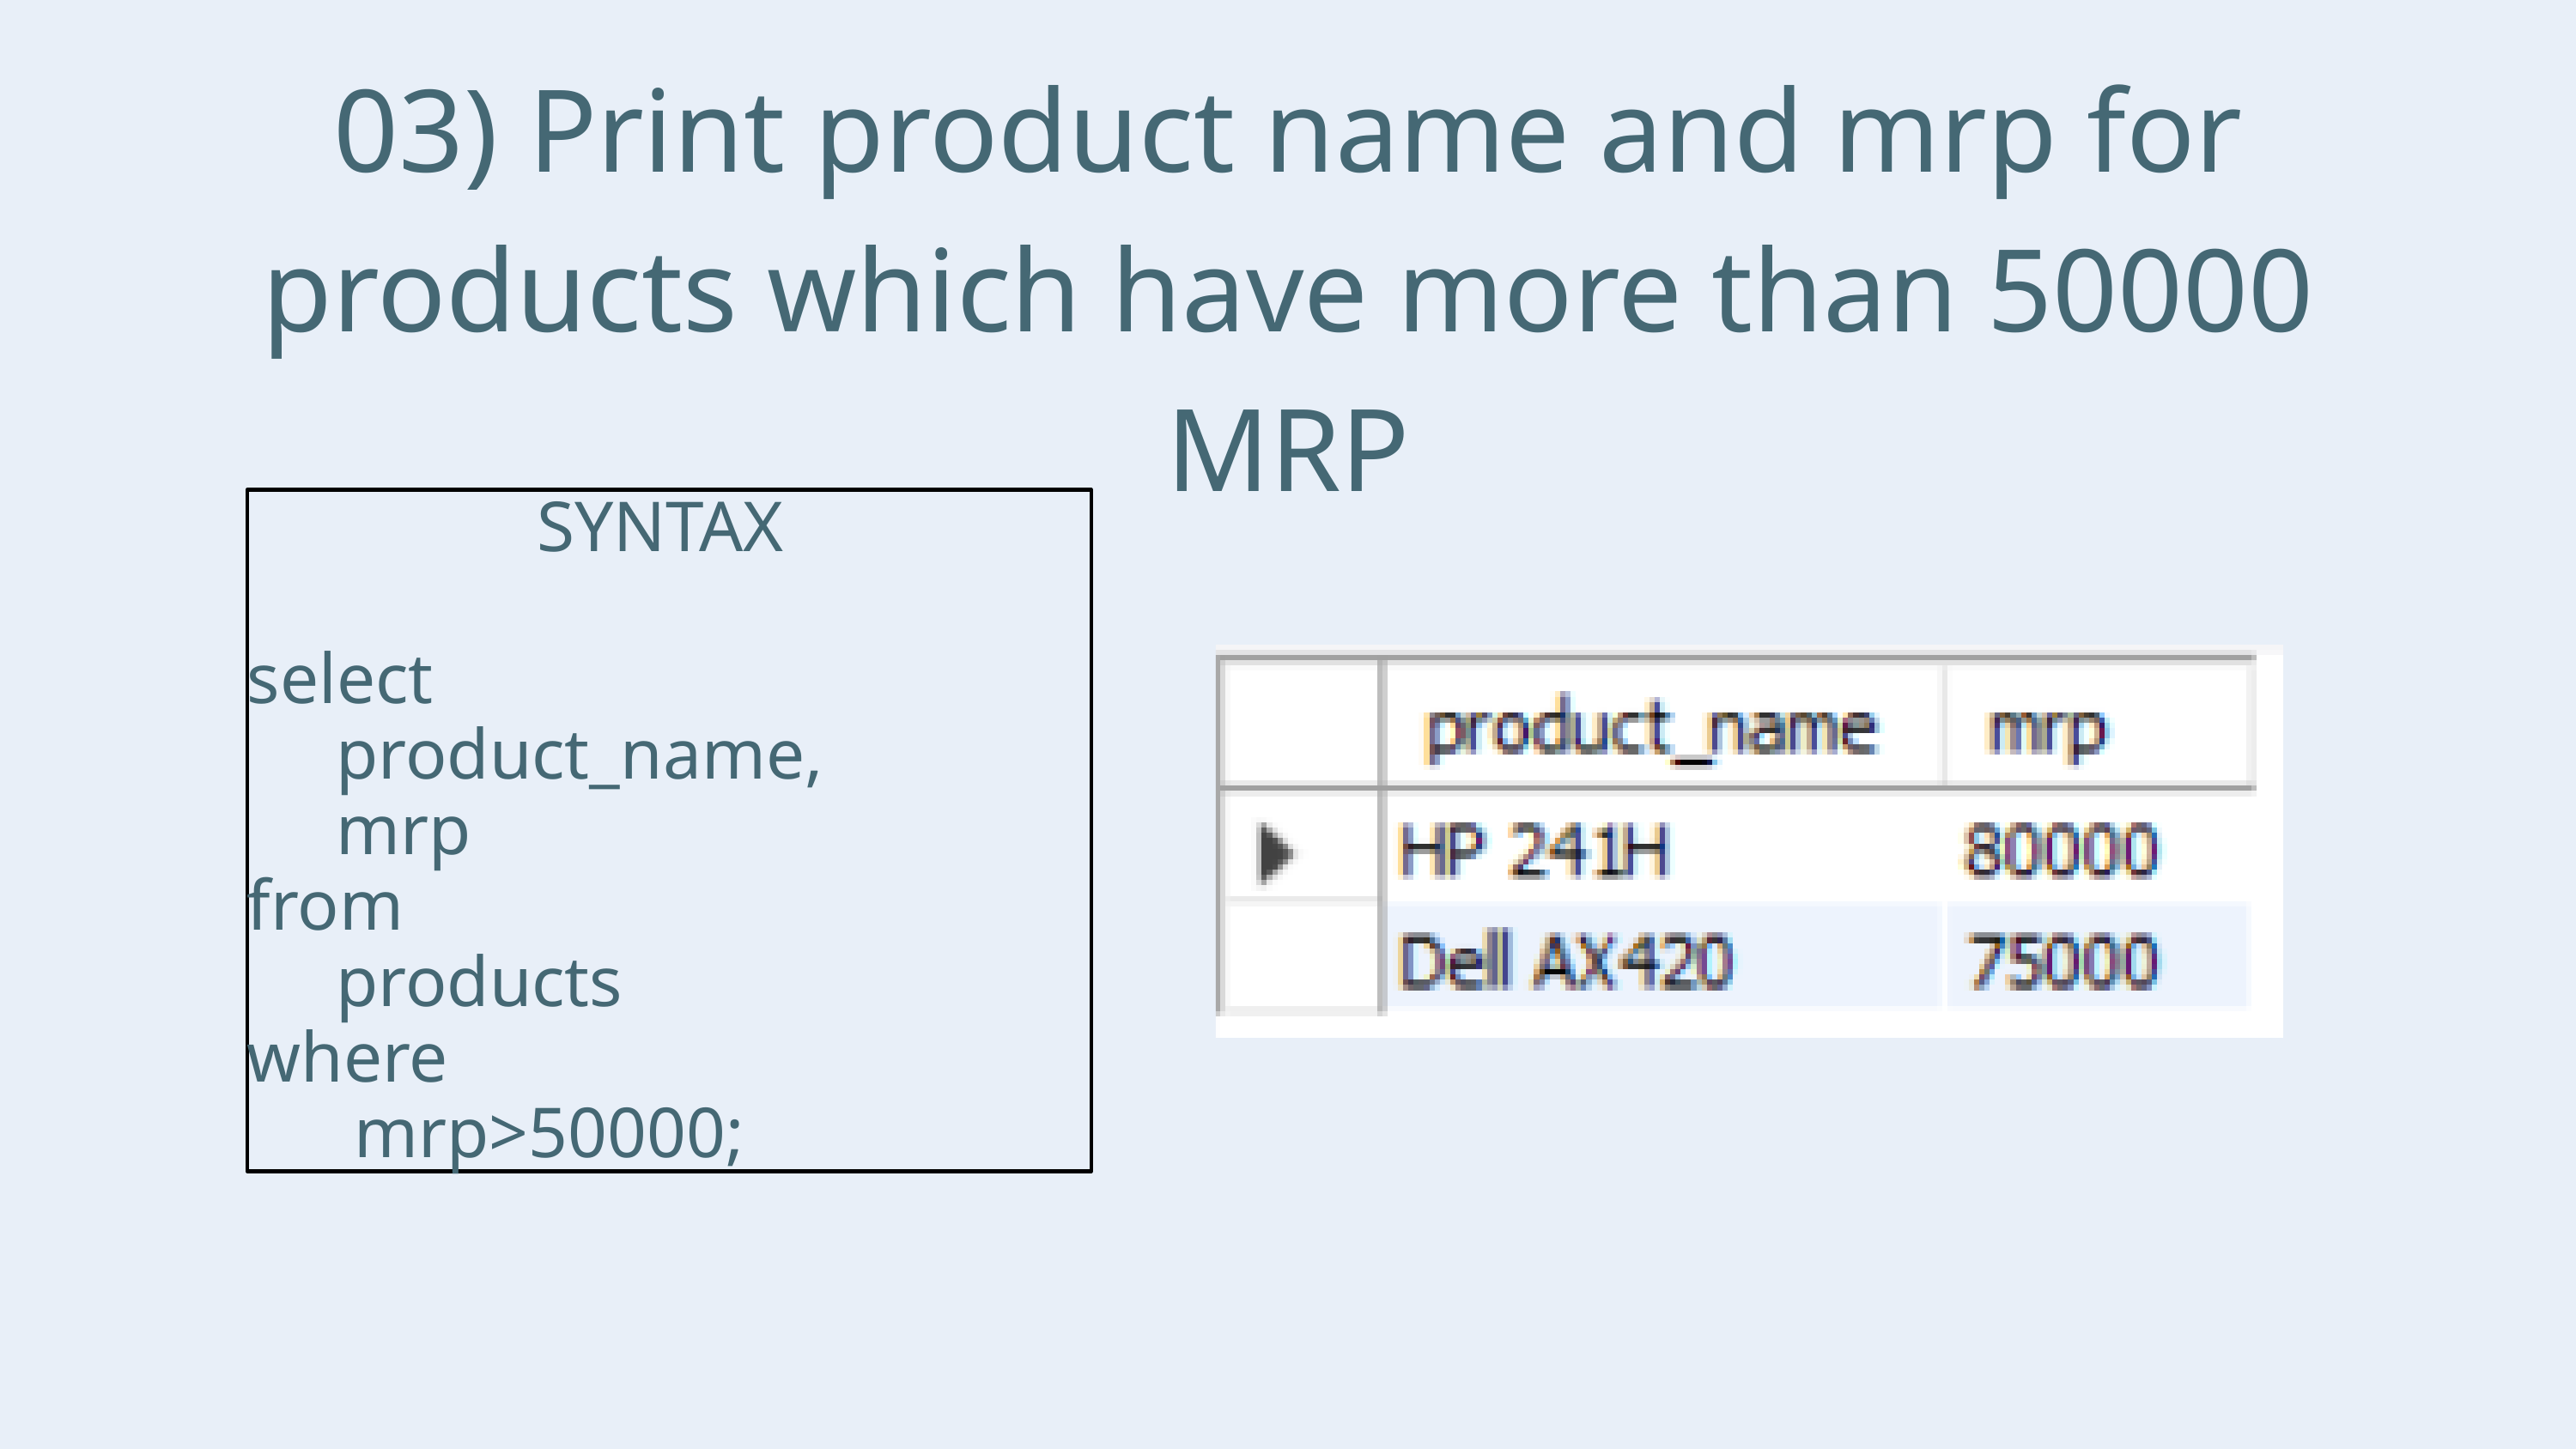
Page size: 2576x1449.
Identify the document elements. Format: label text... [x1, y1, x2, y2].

text_box [1215, 645, 2284, 1038]
text_box 03) Print product name and mrp for products which have more than 50000 MRP [144, 34, 2432, 514]
text_box SYNTAX select product_name, mrp from products where mrp>50000; [246, 488, 1093, 1173]
